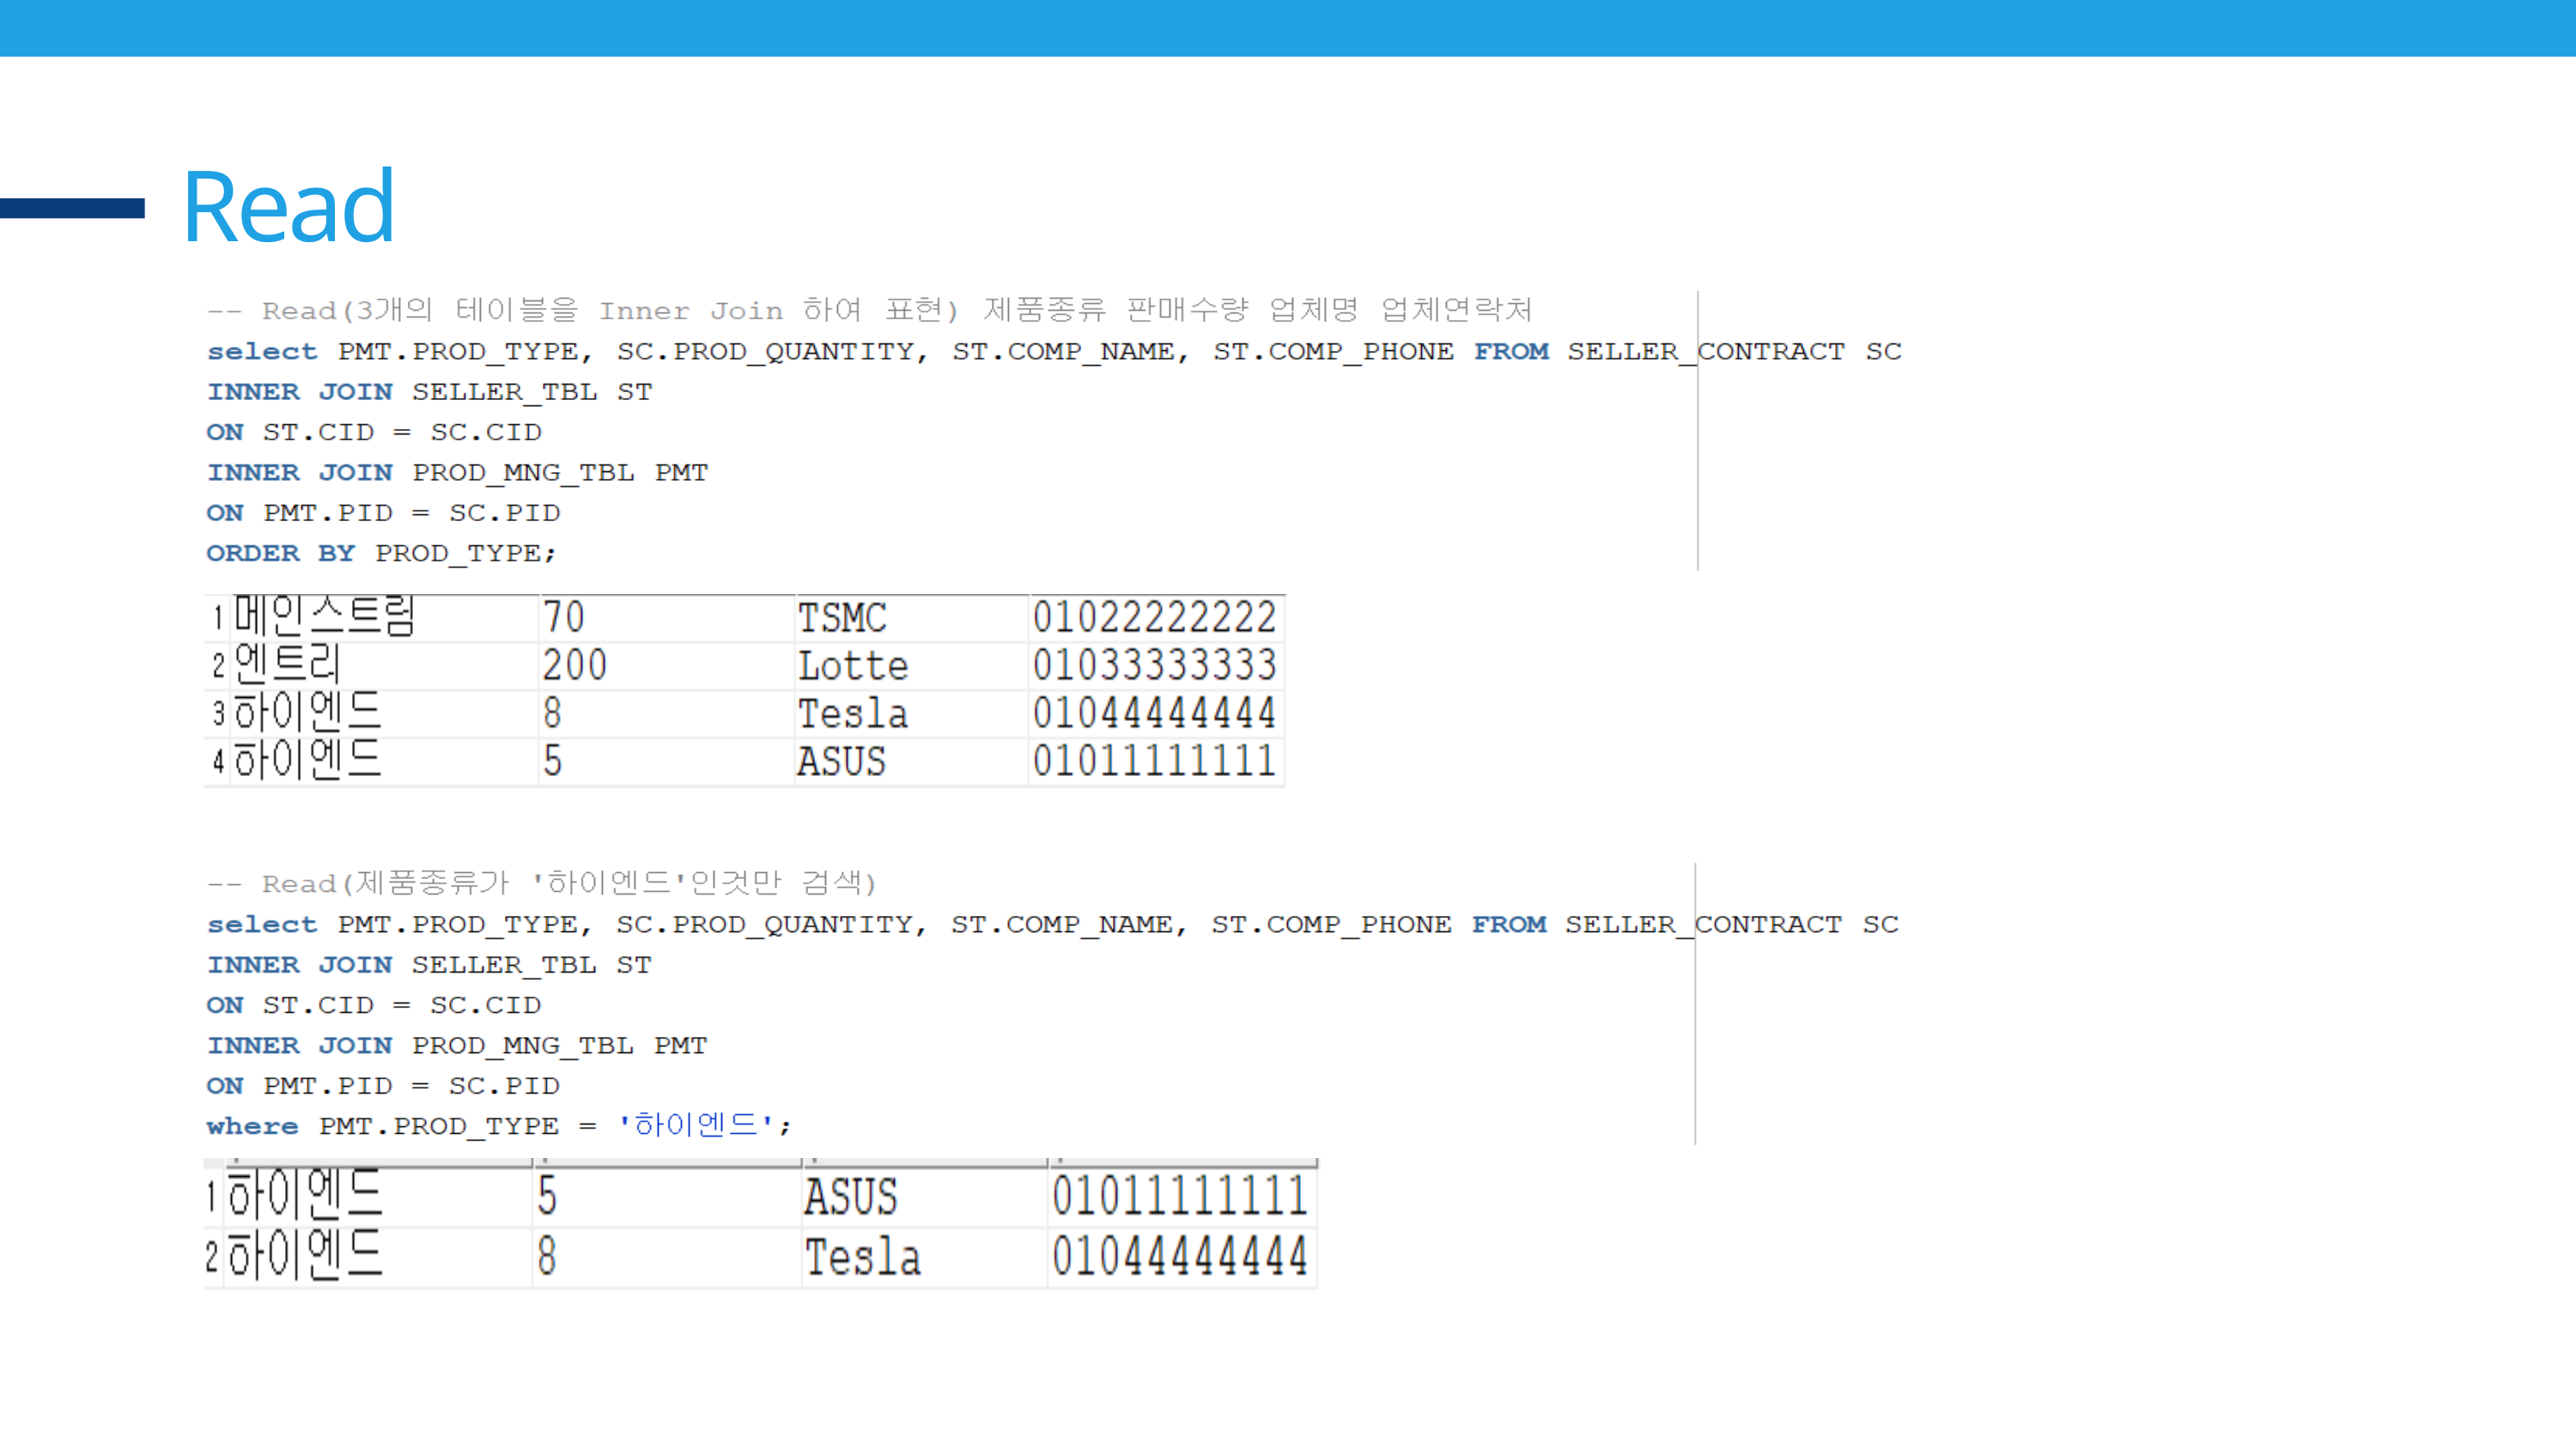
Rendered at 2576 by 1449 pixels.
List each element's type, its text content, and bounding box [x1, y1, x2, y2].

picture [204, 594, 1289, 788]
picture [204, 863, 1910, 1145]
text_box Read [179, 142, 1111, 262]
picture [204, 291, 1910, 571]
picture [204, 1158, 1321, 1294]
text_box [0, 0, 2576, 58]
